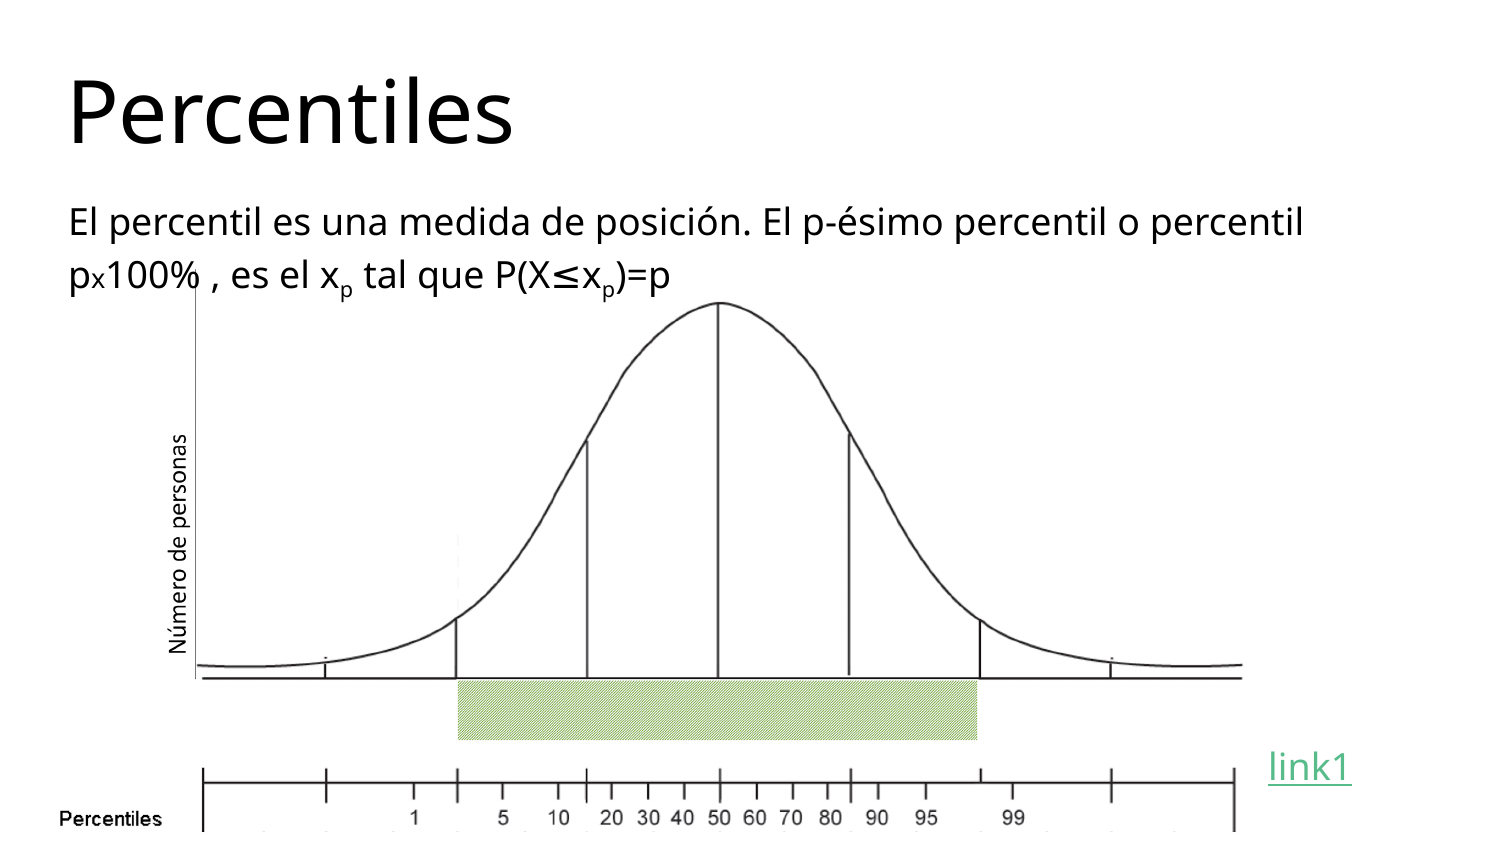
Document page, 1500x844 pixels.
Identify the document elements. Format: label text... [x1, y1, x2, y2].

picture [54, 264, 1251, 835]
title Percentiles [51, 51, 608, 176]
list El percentil es una medida de posición. El p-ésimo percentil o percentil pх100% , es el xp tal que P(X≤xp)=p link1 [53, 176, 1451, 524]
